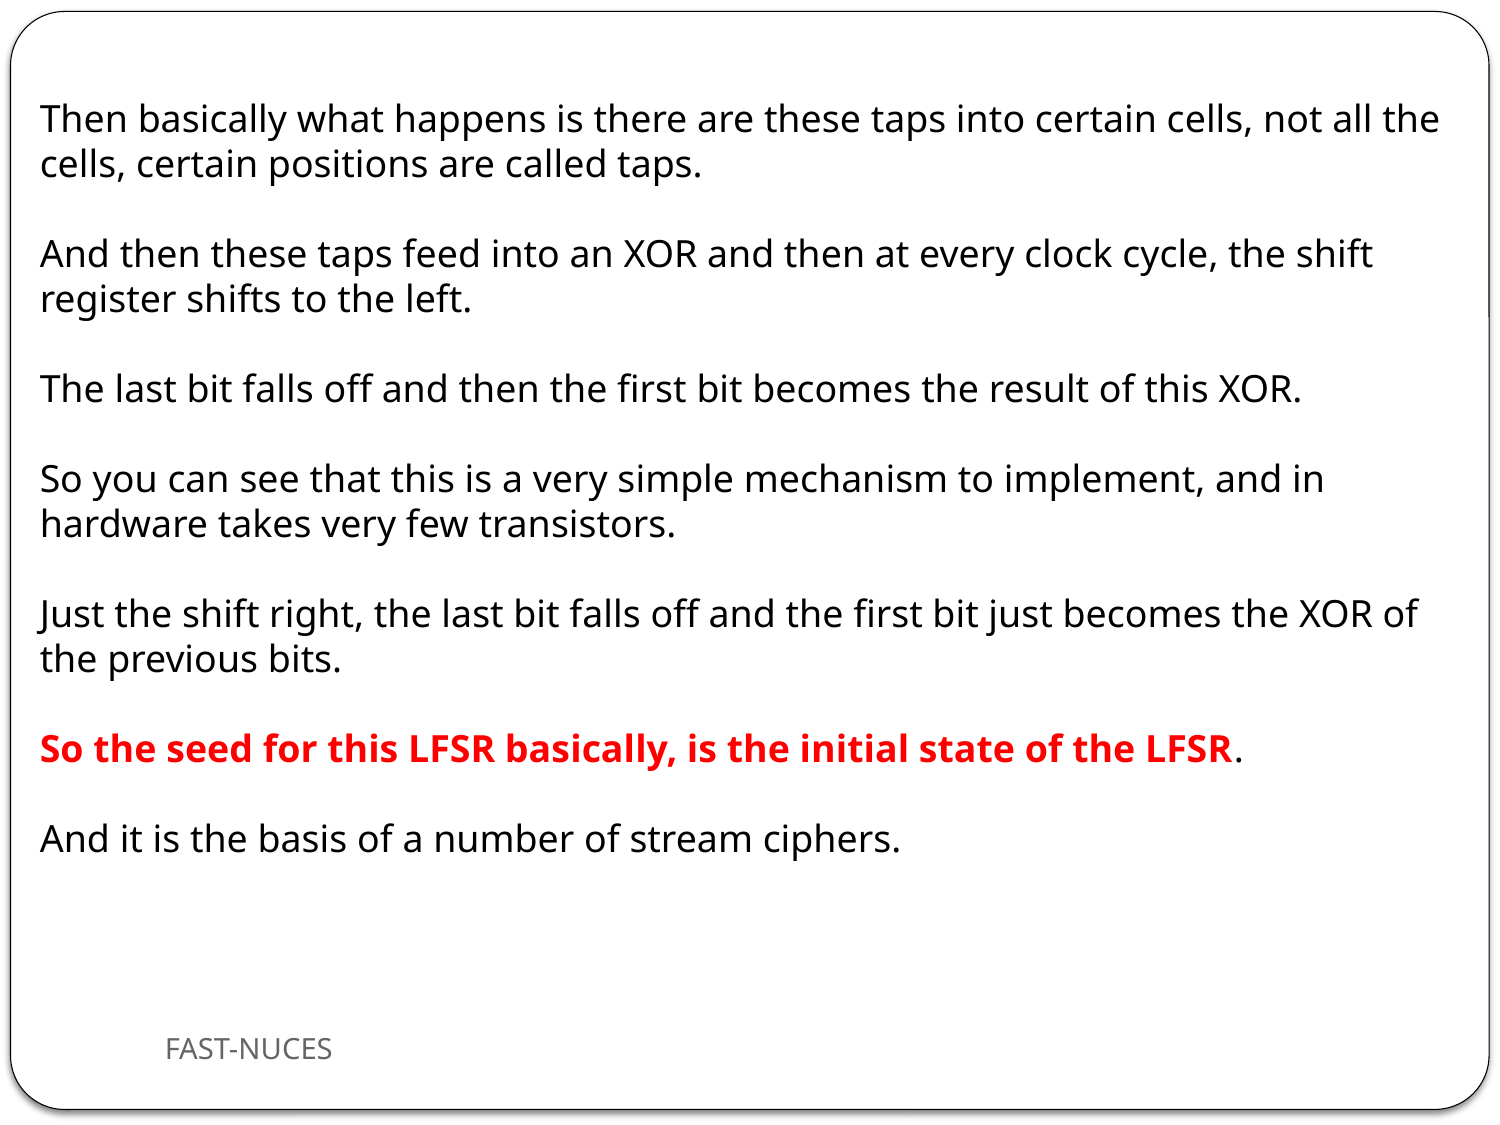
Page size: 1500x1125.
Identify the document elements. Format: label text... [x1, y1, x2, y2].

text_box Then basically what happens is there are these taps into certain cells, not all the cells, certain positions are called taps. And then these taps feed into an XOR and then at every clock cycle, the shift register shifts to the left. The last bit falls off and then the first bit becomes the result of this XOR. So you can see that this is a very simple mechanism to implement, and in hardware takes very few transistors. Just the shift right, the last bit falls off and the first bit just becomes the XOR of the previous bits. So the seed for this LFSR basically, is the initial state of the LFSR. And it is the basis of a number of stream ciphers. [24, 87, 1500, 868]
footer FAST-NUCES [150, 1012, 800, 1088]
